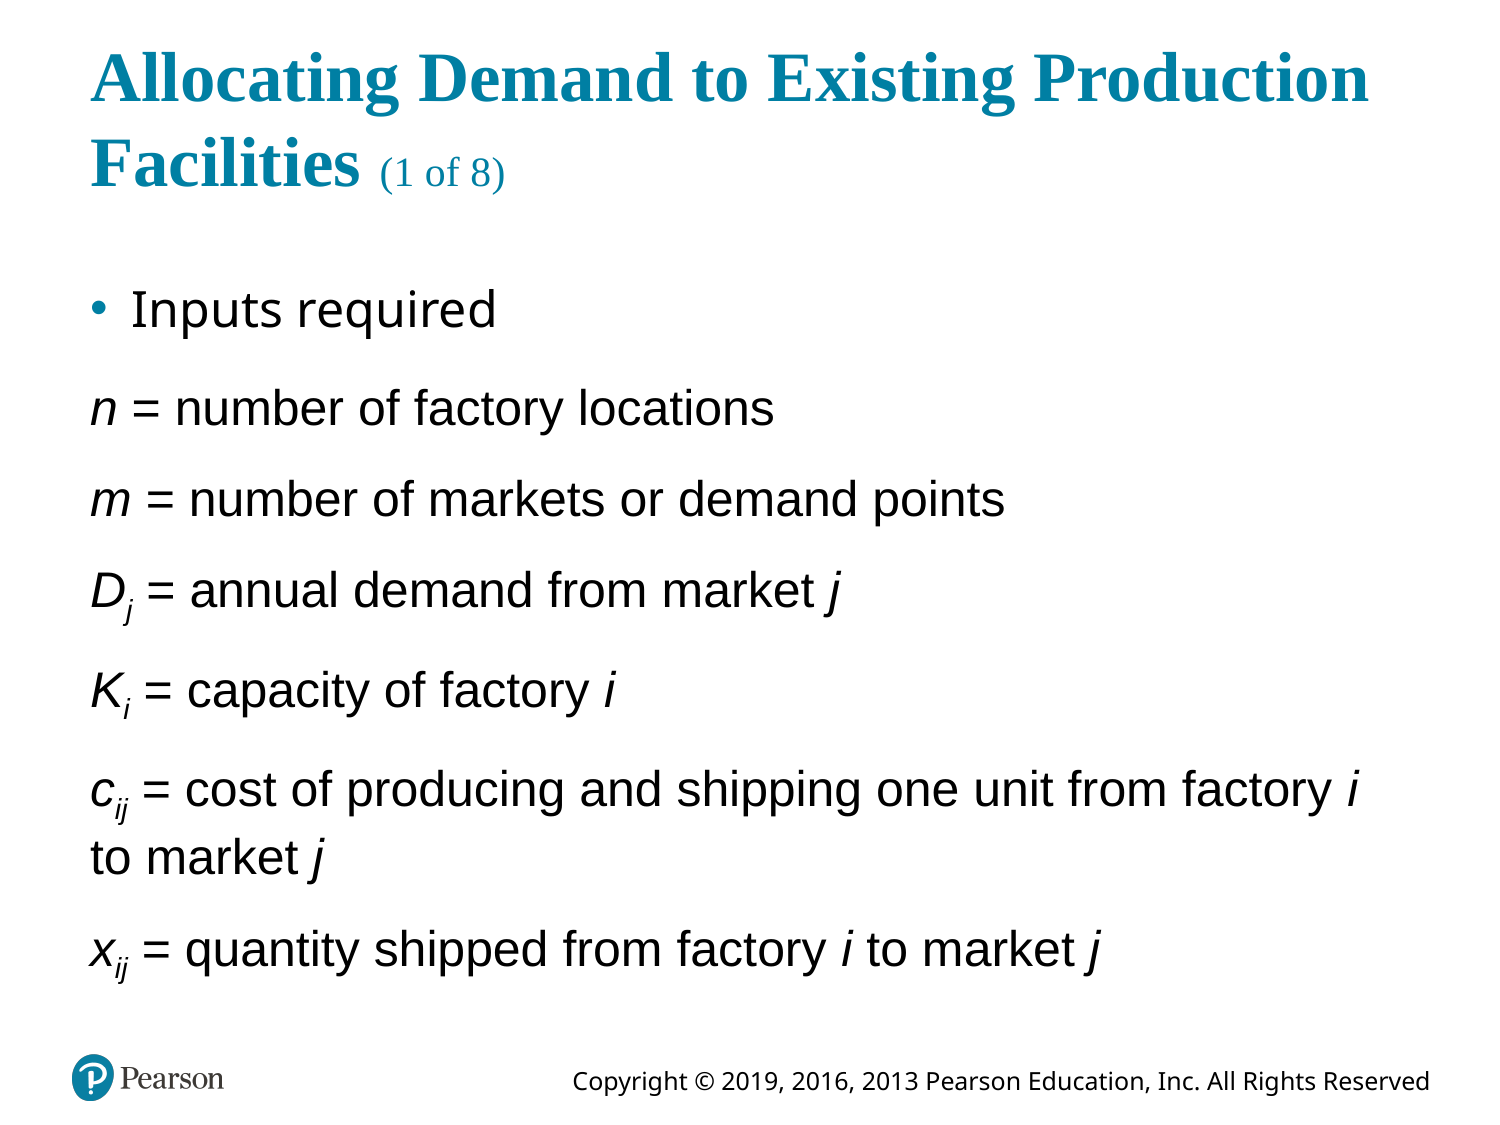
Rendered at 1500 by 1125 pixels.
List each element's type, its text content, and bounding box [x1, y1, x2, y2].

picture [98, 1054, 224, 1101]
picture [72, 1087, 83, 1101]
picture [80, 1063, 106, 1088]
list Inputs required [75, 262, 1425, 360]
title Allocating Demand to Existing Production Facilities (1 of 8) [75, 0, 1425, 216]
picture [72, 1054, 88, 1070]
list n = number of factory locations m = number of markets or demand points Dj = annual demand from market j Ki = capacity of factory i cij = cost of producing and shipping one unit from factory i to market j xij = quantity shipped from factory i to market j [75, 360, 1425, 965]
